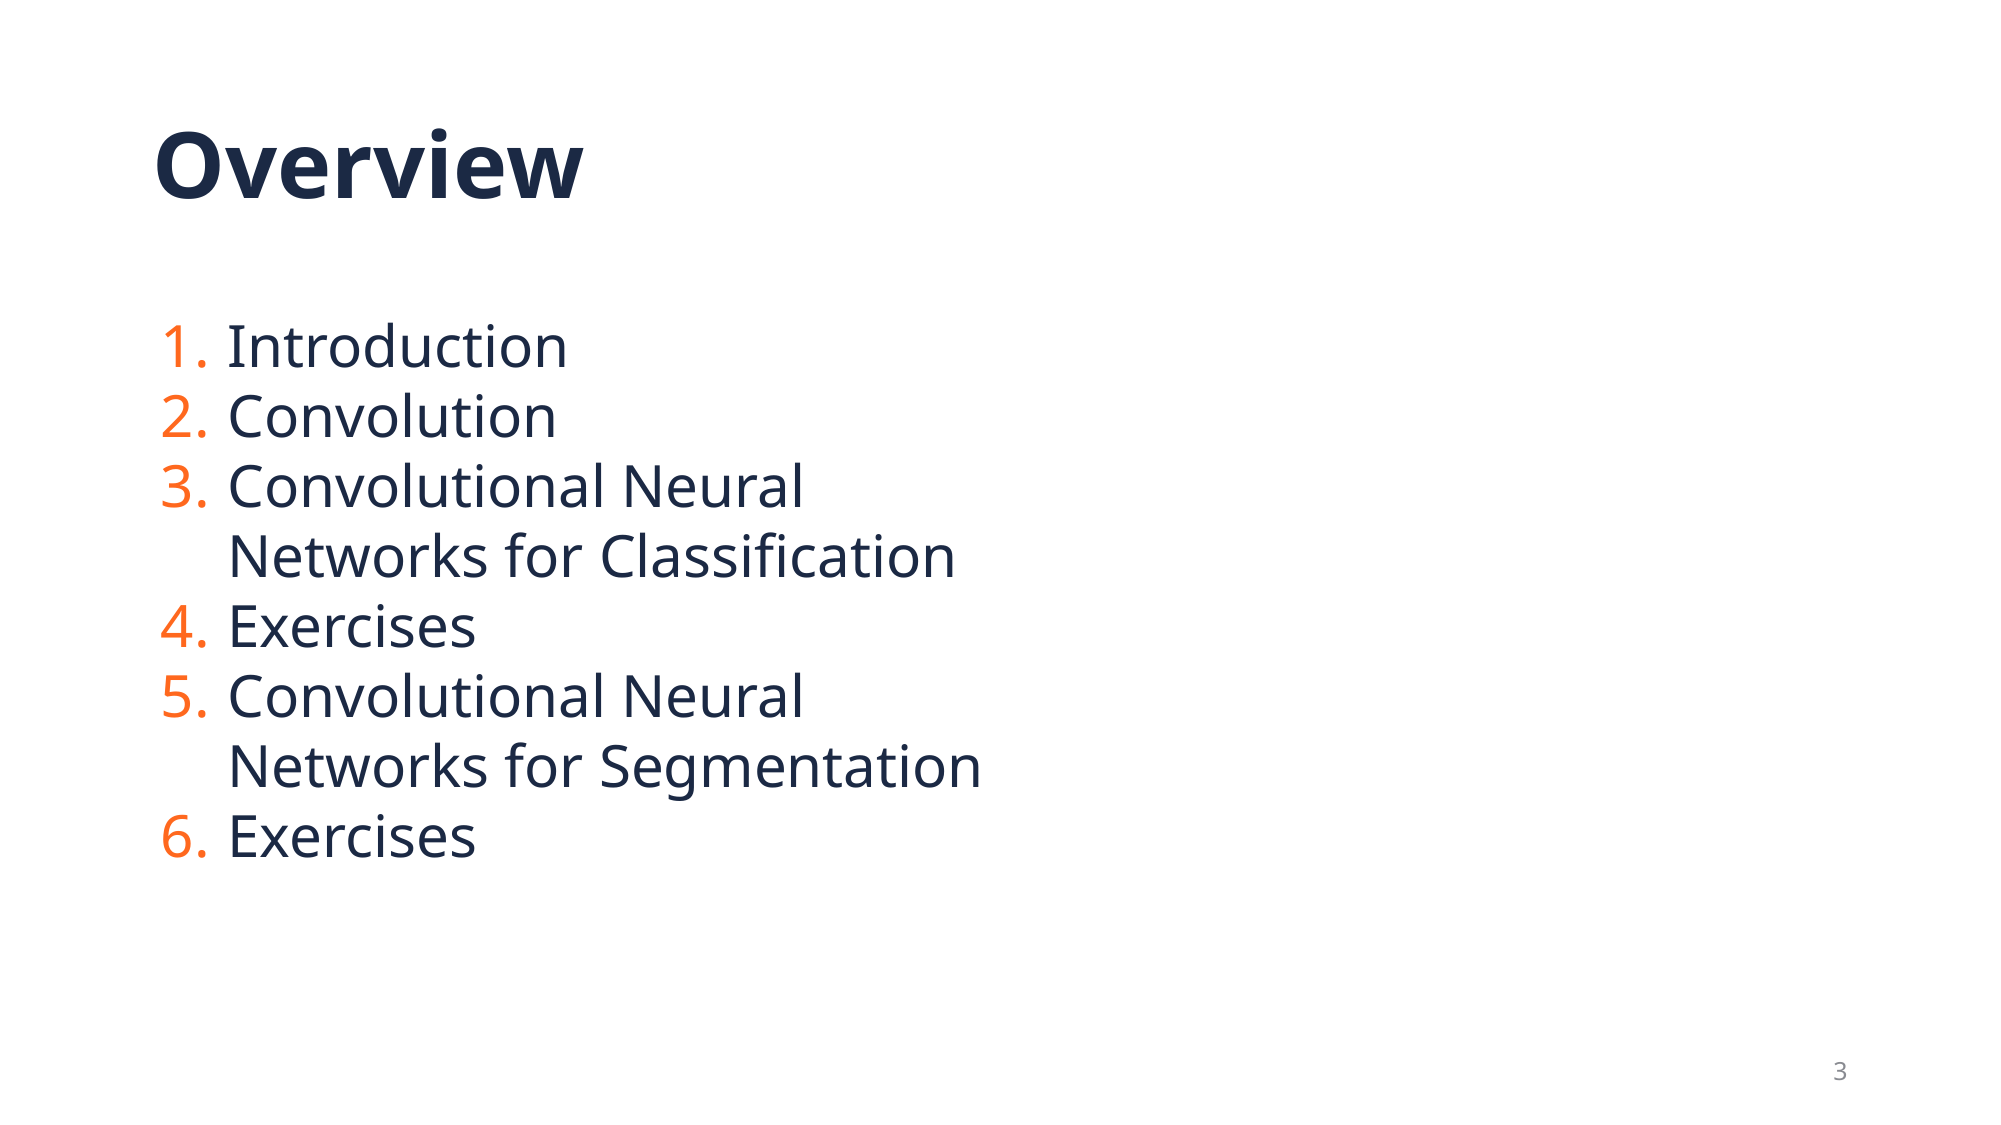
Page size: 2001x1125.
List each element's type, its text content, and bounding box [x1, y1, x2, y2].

title Overview [137, 59, 1863, 278]
list Introduction Convolution Convolutional Neural Networks for Classification Exercises Convolutional Neural Networks for Segmentation Exercises [137, 302, 1000, 1004]
slide_number 3 [1412, 1042, 1863, 1103]
